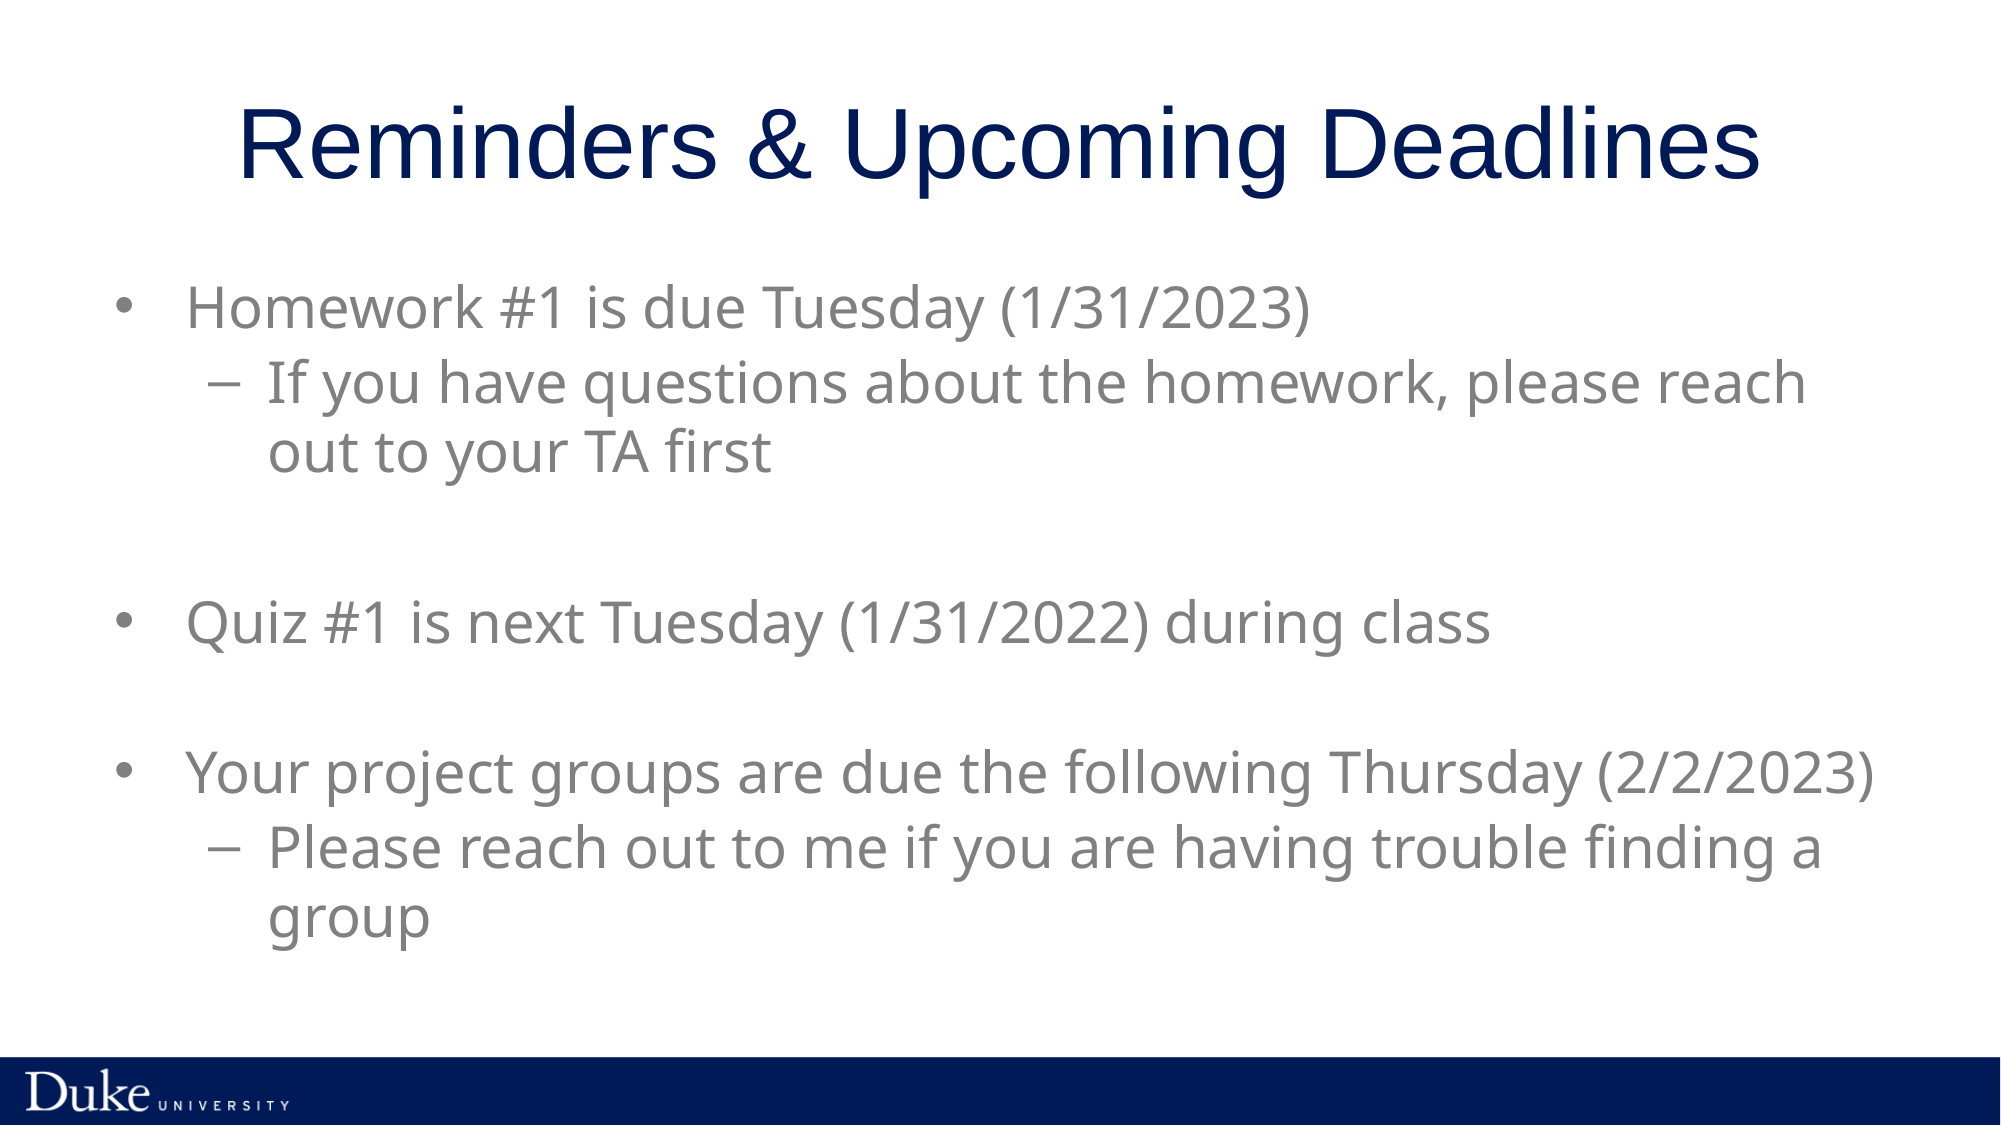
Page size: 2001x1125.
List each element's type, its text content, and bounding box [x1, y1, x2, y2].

picture [0, 0, 2001, 1125]
list Homework #1 is due Tuesday (1/31/2023) If you have questions about the homework, please reach out to your TA first Quiz #1 is next Tuesday (1/31/2022) during class Your project groups are due the following Thursday (2/2/2023) Please reach out to me if you are having trouble finding a group [99, 262, 1900, 1005]
title Reminders & Upcoming Deadlines [99, 45, 1900, 233]
